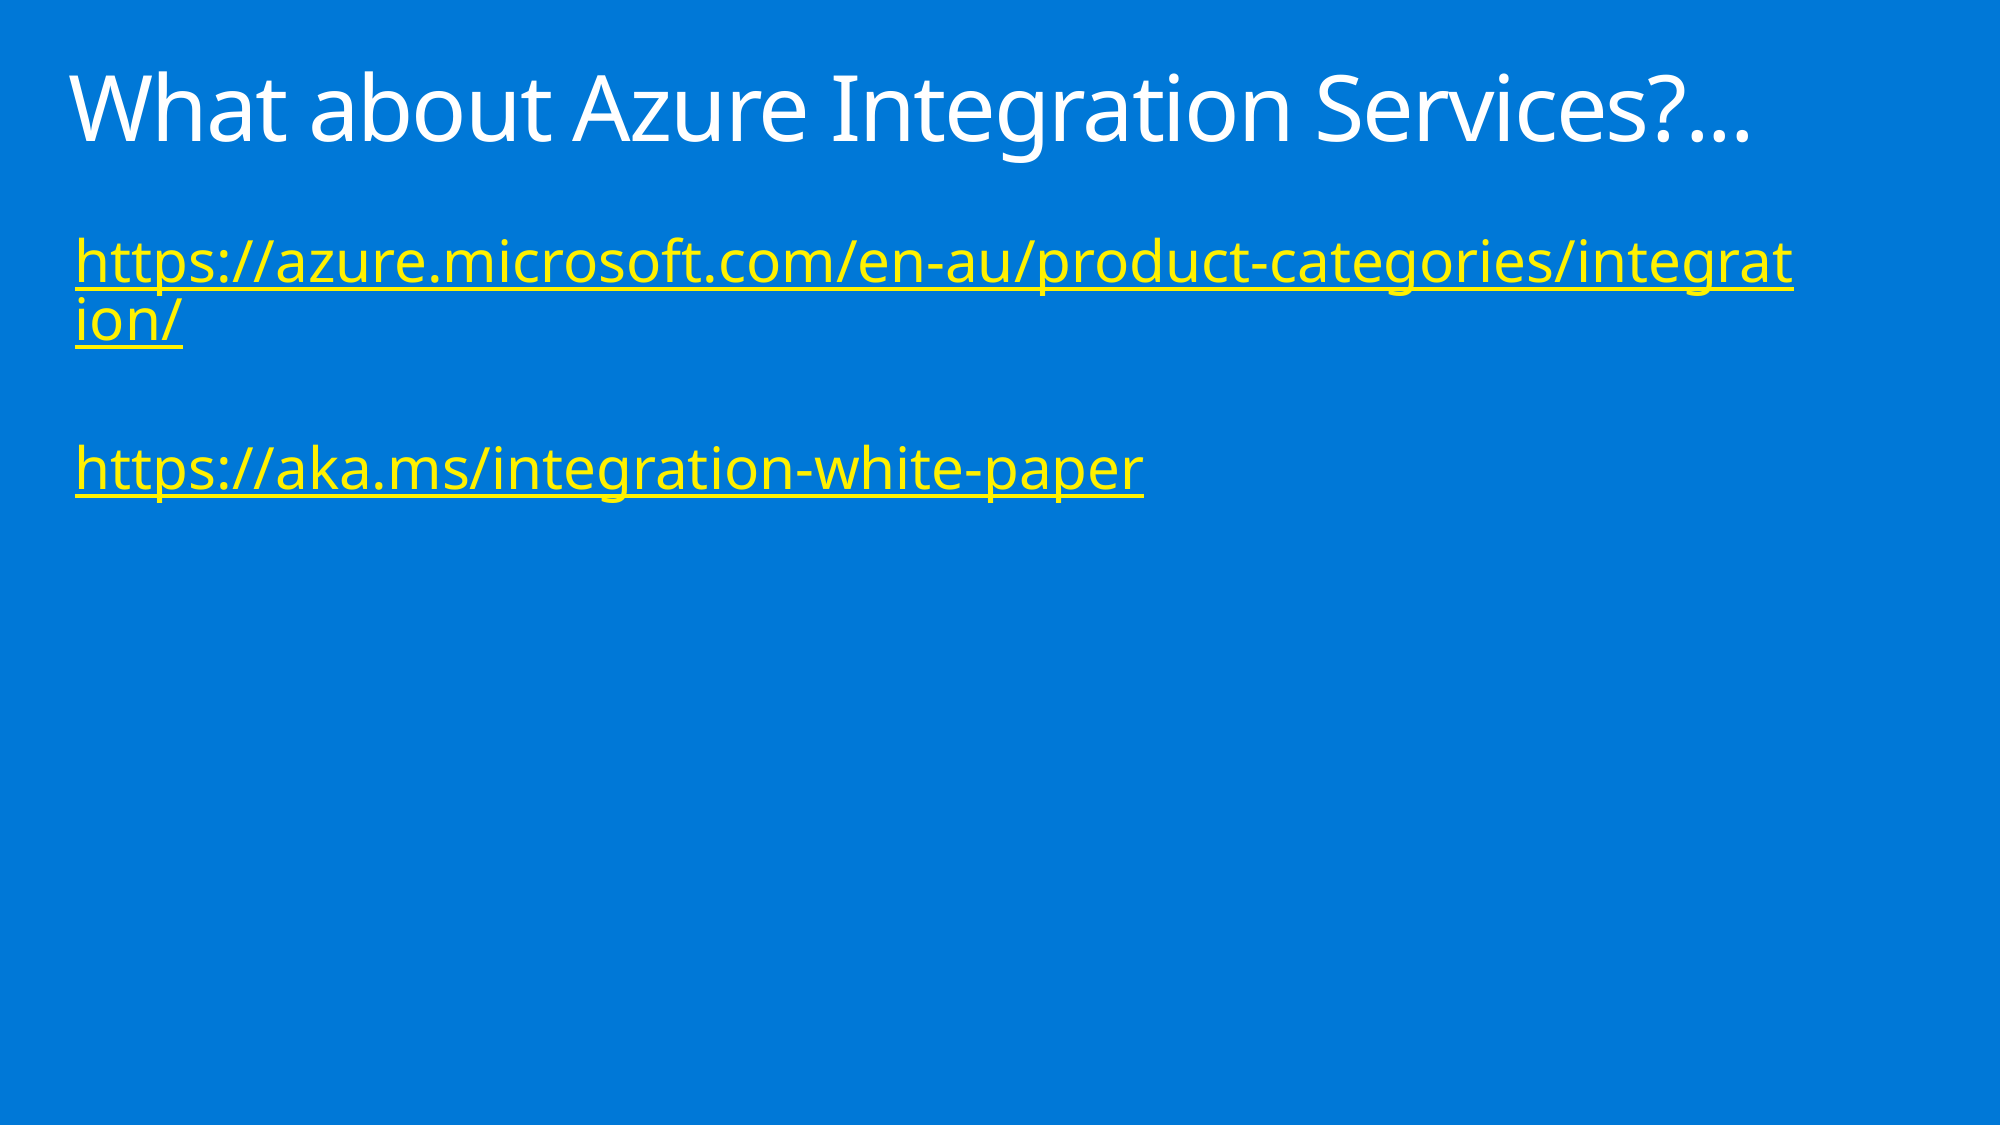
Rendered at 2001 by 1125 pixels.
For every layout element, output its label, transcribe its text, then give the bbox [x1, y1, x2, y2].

text_box https://azure.microsoft.com/en-au/product-categories/integration/ https://aka.ms/integration-white-paper [60, 216, 1810, 600]
title What about Azure Integration Services?... [44, 47, 1957, 196]
